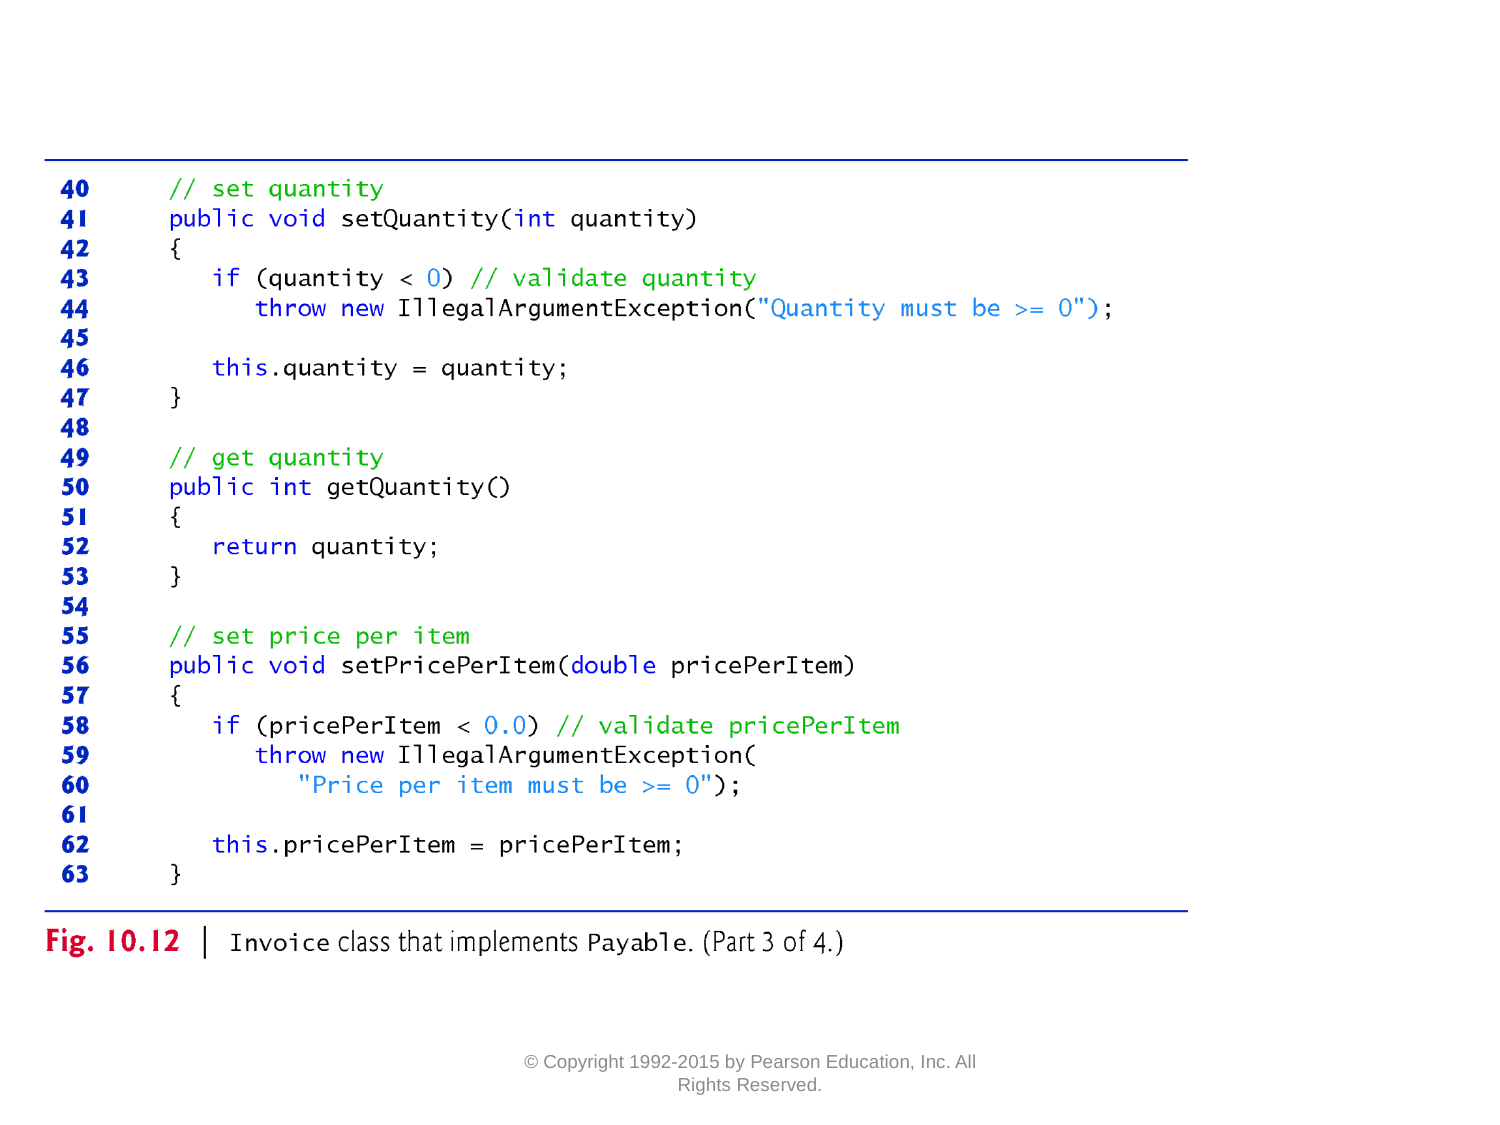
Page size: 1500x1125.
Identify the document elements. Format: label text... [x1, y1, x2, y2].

footer © Copyright 1992-2015 by Pearson Education, Inc. All Rights Reserved. [496, 1042, 1004, 1103]
picture [0, 106, 1500, 1018]
